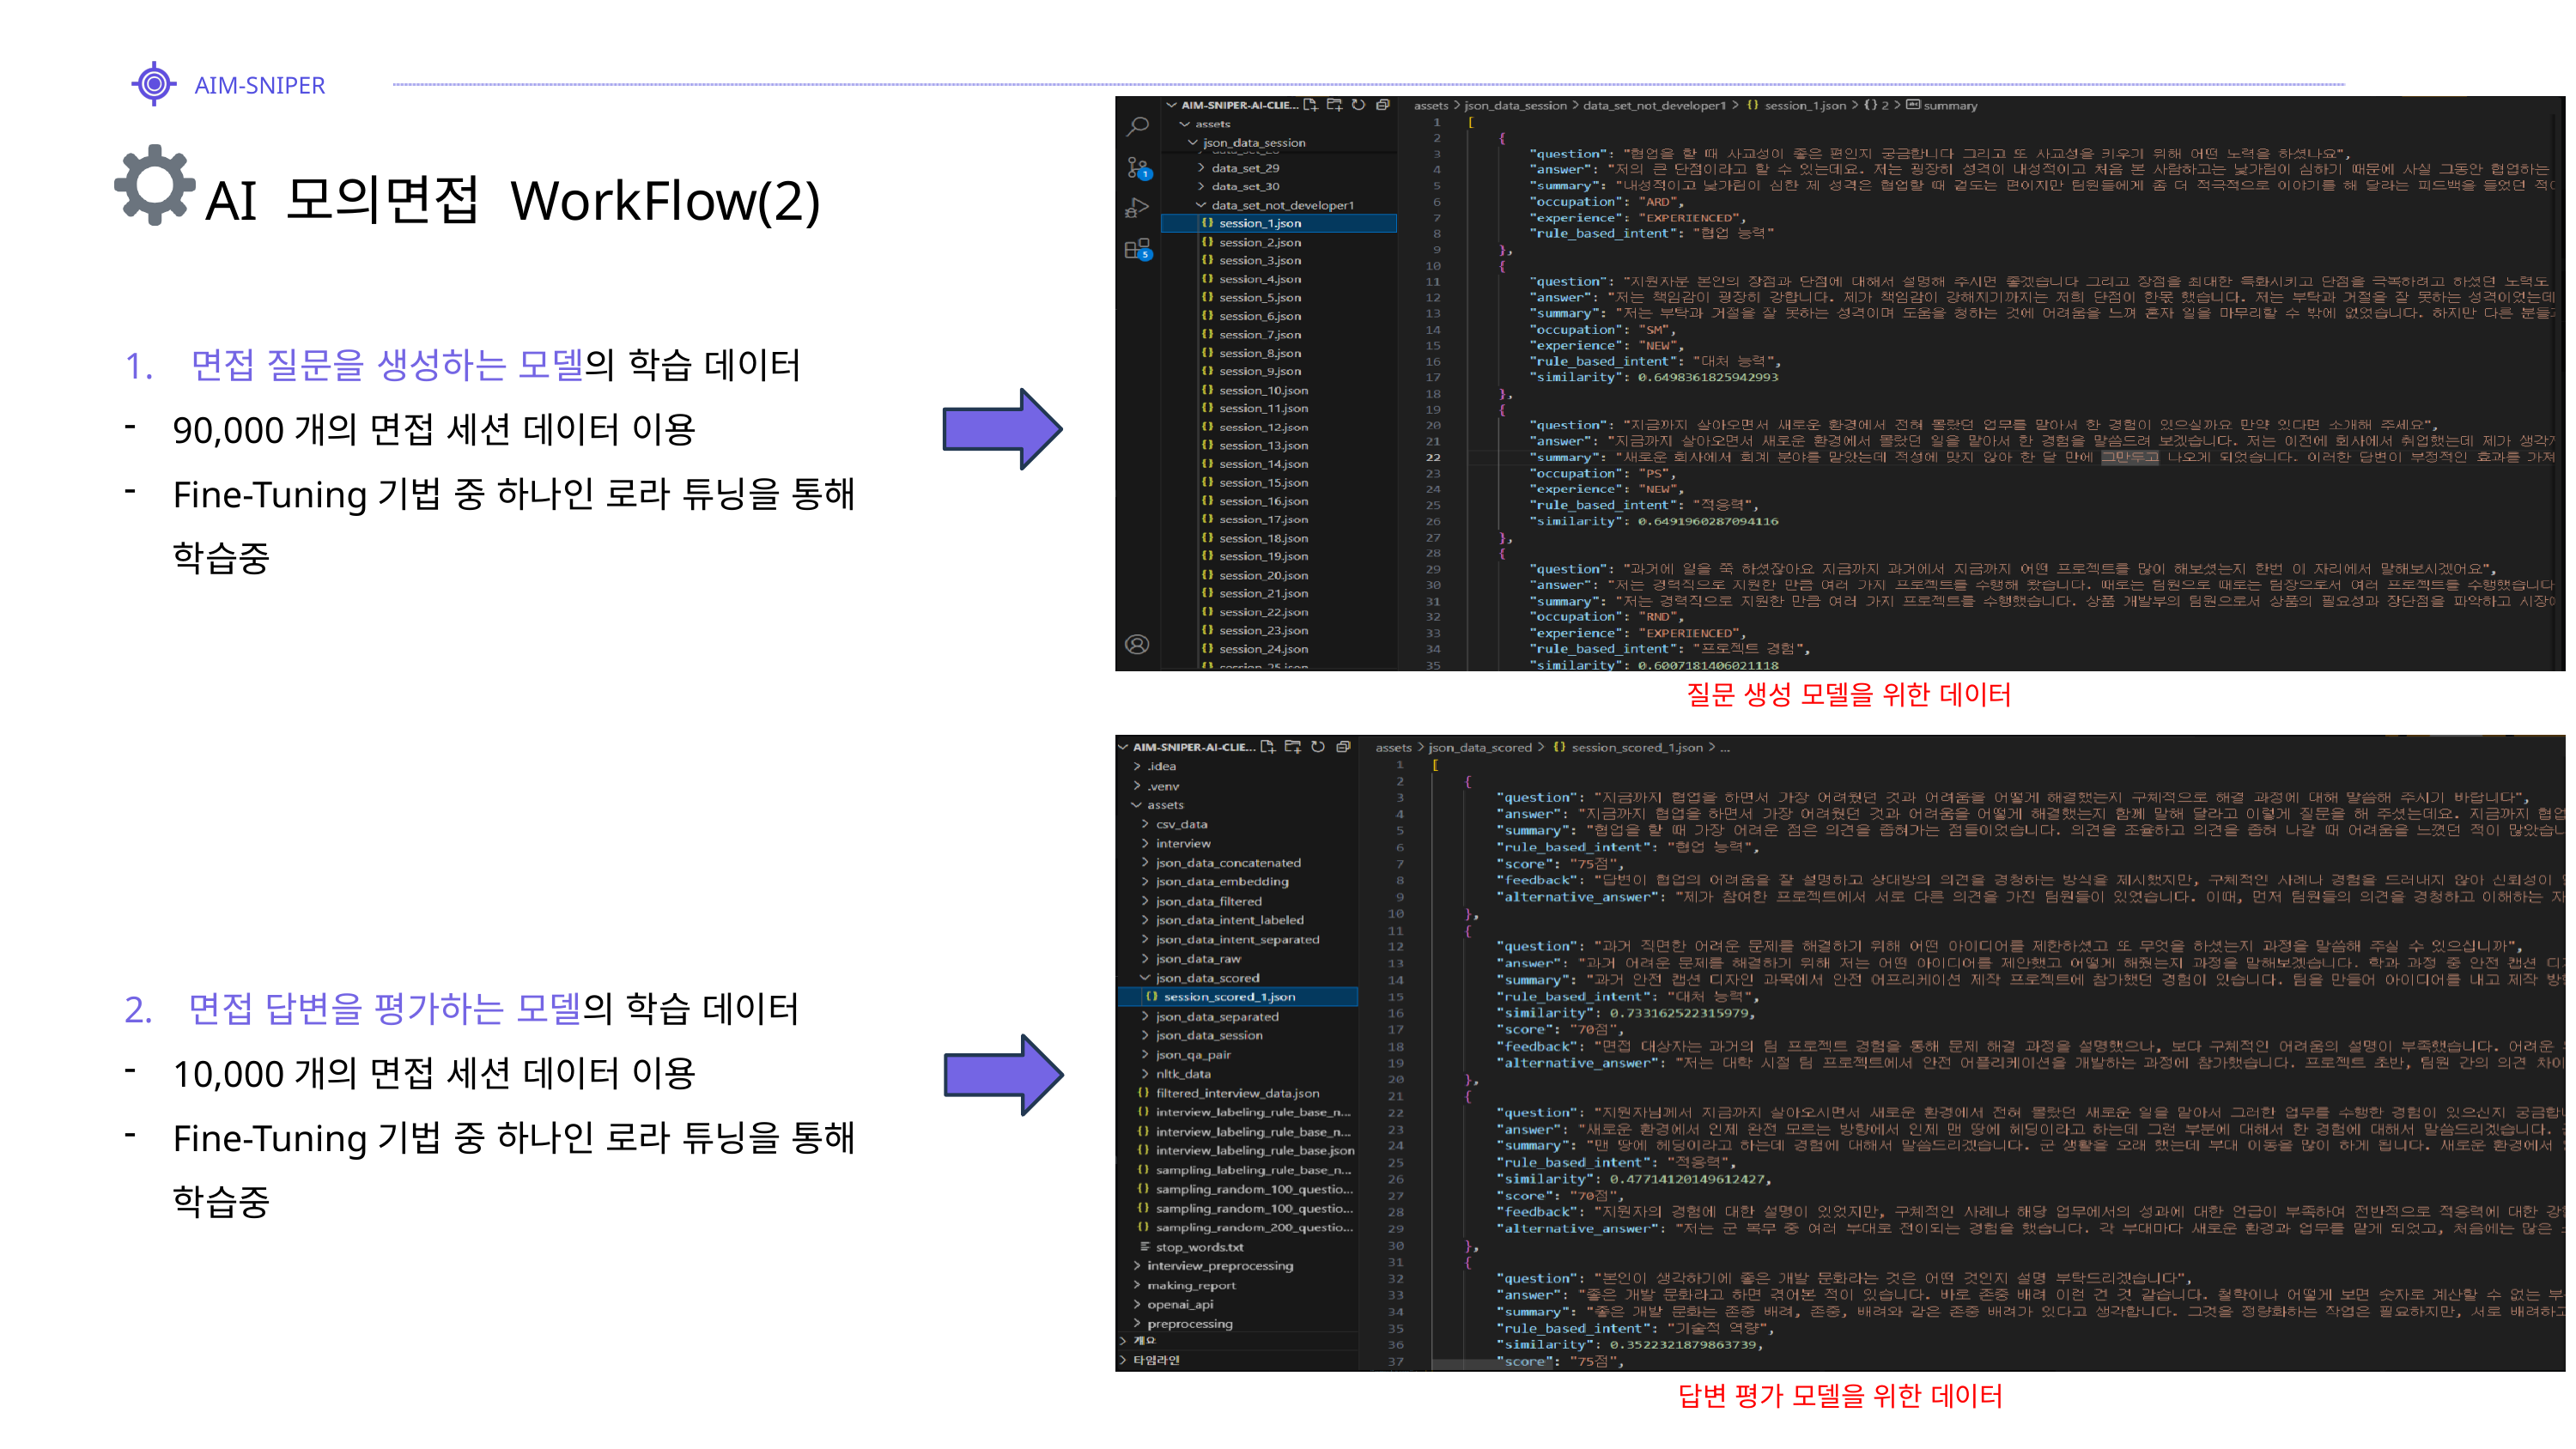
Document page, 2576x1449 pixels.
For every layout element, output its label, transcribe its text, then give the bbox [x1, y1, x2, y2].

picture [393, 83, 2346, 87]
picture [1115, 96, 2566, 671]
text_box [107, 128, 1112, 231]
text_box AIM-SNIPER [183, 70, 360, 102]
text_box 질문 생성 모델을 위한 데이터 [1674, 681, 2044, 717]
text_box [942, 387, 1064, 471]
picture [1115, 734, 2566, 1372]
text_box 답변 평가 모델을 위한 데이터 [1665, 1381, 2072, 1419]
text_box 1. 면접 질문을 생성하는 모델의 학습 데이터 90,000개의 면접 세션 데이터 이용 Fine-Tuning기법 중 하나인 로라 튜닝을 통해 학습중 면접 답변을 평가하는 모델의 학습 데이터 10,000개의 면접 세션 데이터 이용 Fine-Tuning기법 중 하나인 로라 튜닝을 통해 학습중 [111, 315, 913, 1229]
text_box [944, 1034, 1065, 1117]
picture [128, 58, 179, 110]
